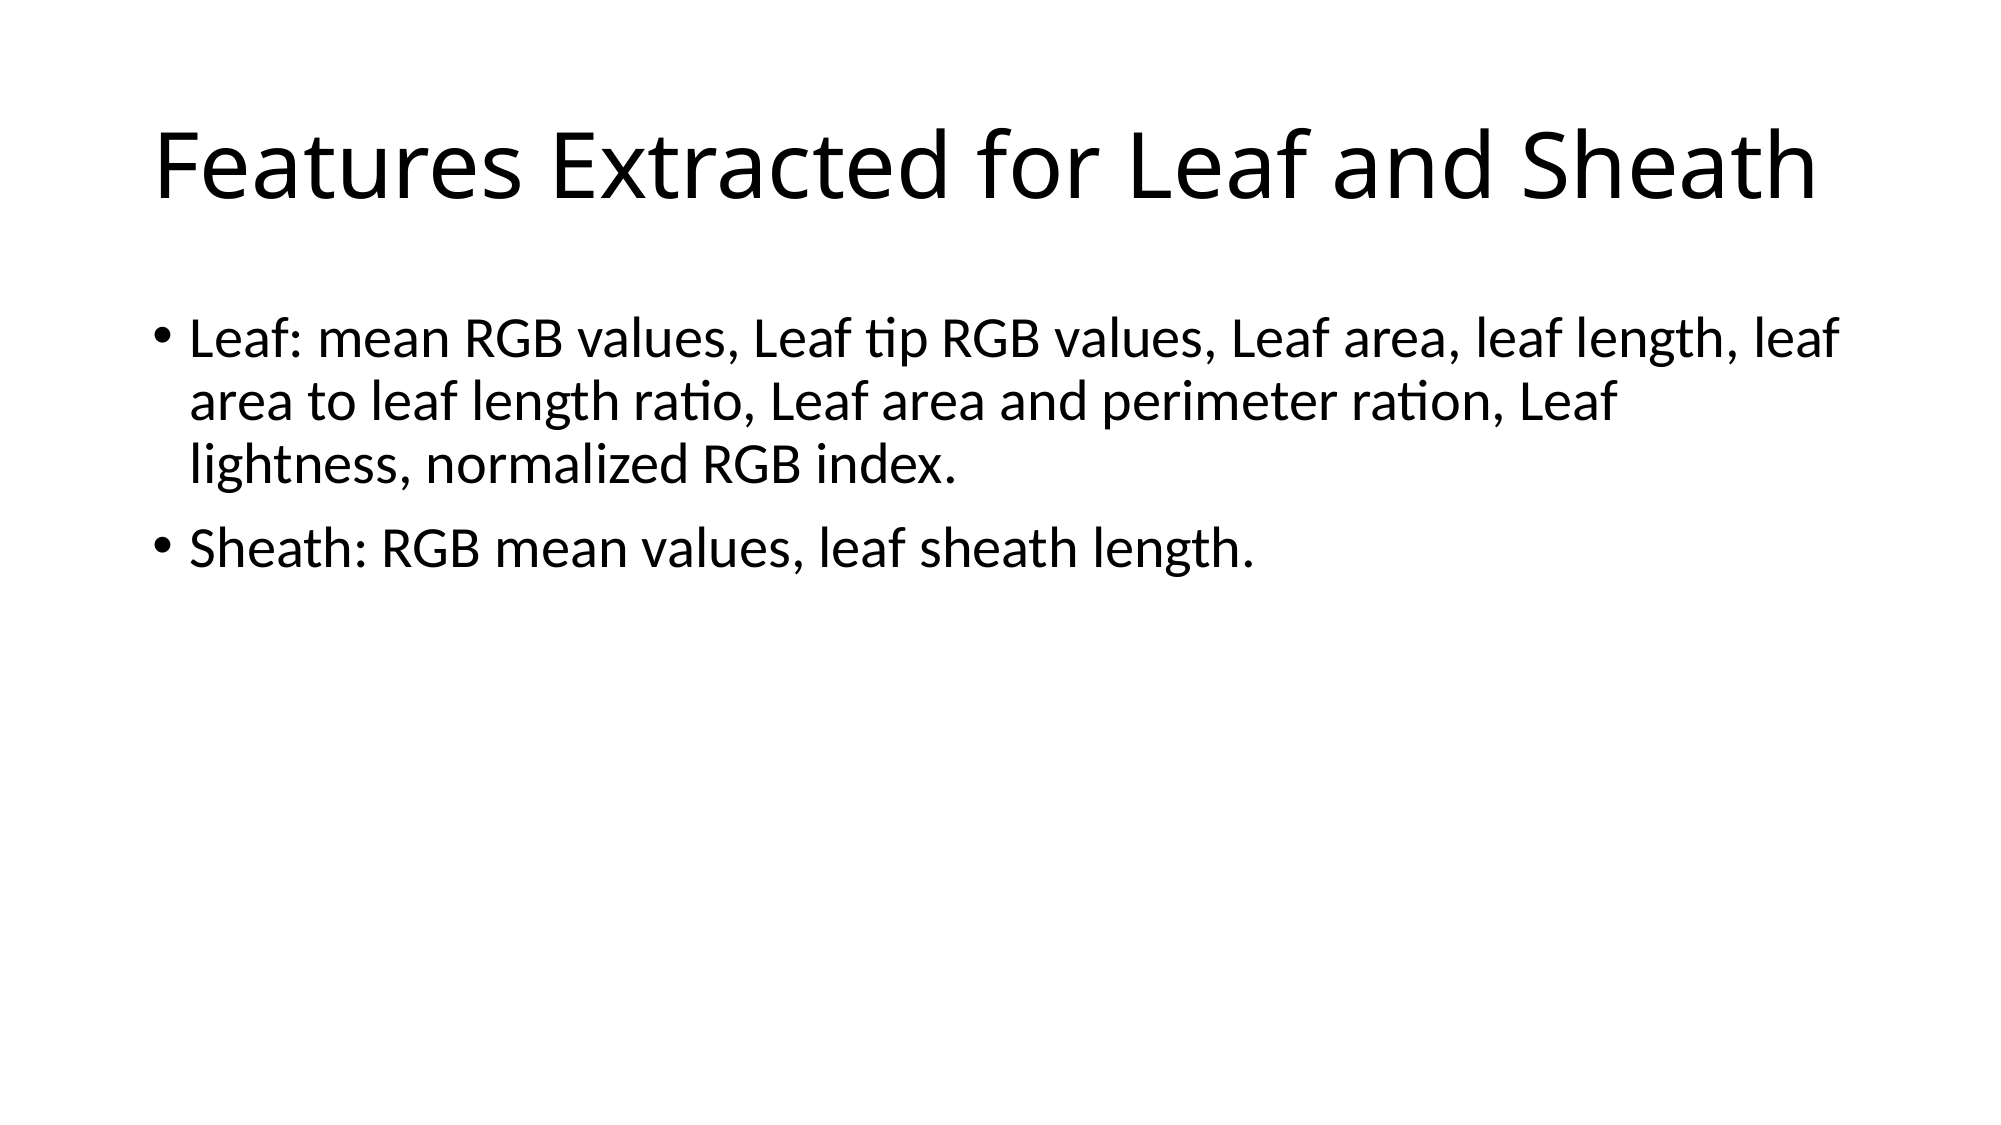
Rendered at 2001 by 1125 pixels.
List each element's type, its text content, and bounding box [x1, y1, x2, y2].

title Features Extracted for Leaf and Sheath [137, 59, 1863, 278]
list Leaf: mean RGB values, Leaf tip RGB values, Leaf area, leaf length, leaf area to leaf length ratio, Leaf area and perimeter ration, Leaf lightness, normalized RGB index. Sheath: RGB mean values, leaf sheath length. [137, 299, 1863, 1014]
